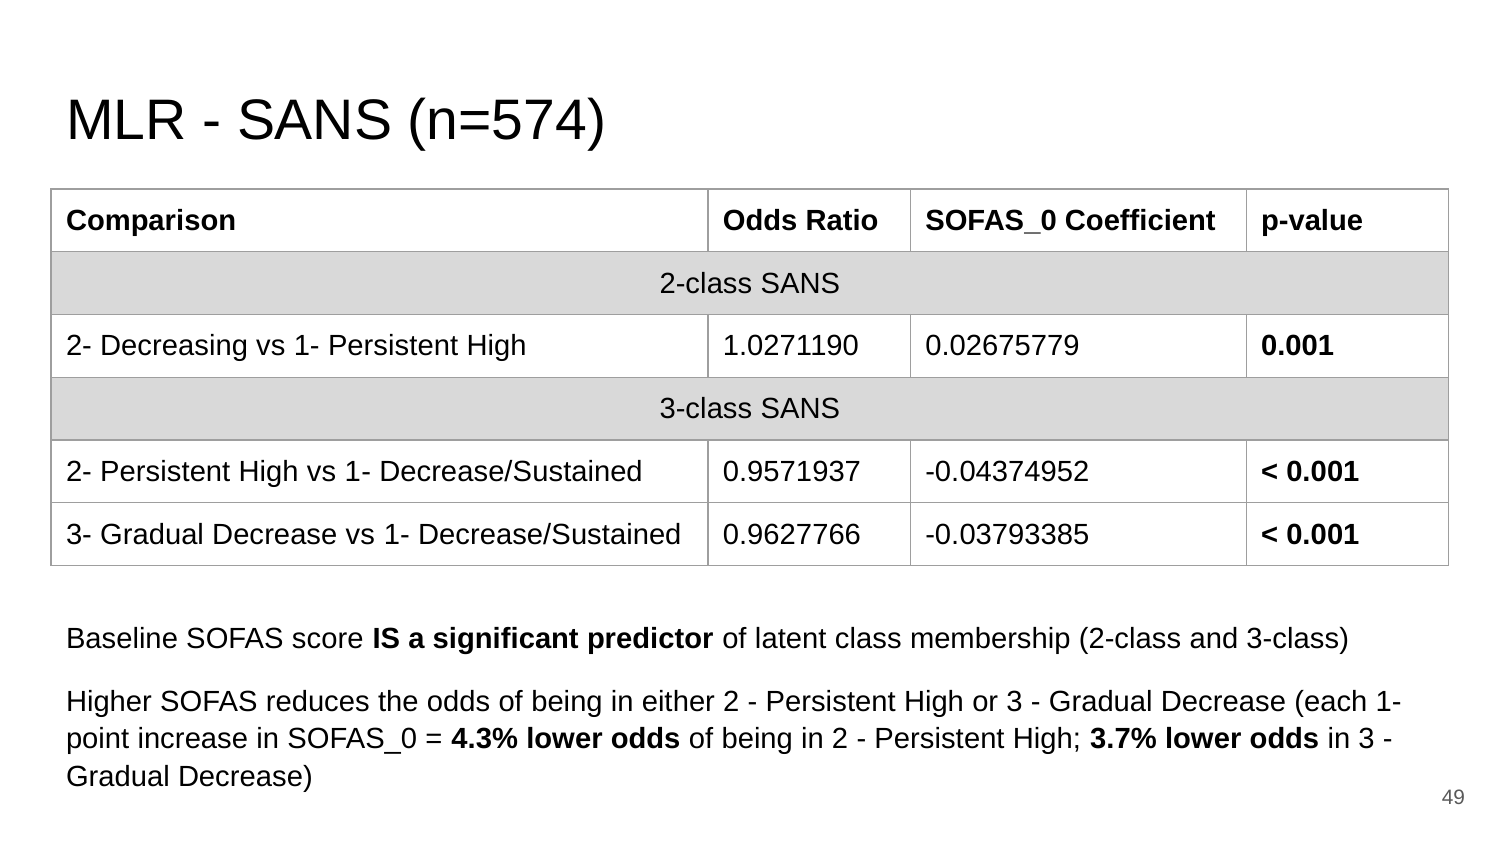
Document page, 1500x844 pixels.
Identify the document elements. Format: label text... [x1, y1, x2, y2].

list Baseline SOFAS score IS a significant predictor of latent class membership (2-class and 3-class) Higher SOFAS reduces the odds of being in either 2 - Persistent High or 3 - Gradual Decrease (each 1-point increase in SOFAS_0 = 4.3% lower odds of being in 2 - Persistent High; 3.7% lower odds in 3 - Gradual Decrease) [51, 602, 1449, 844]
table_cell 2- Decreasing vs 1- Persistent High [52, 315, 707, 377]
table_cell -0.03793385 [911, 503, 1246, 565]
table_cell < 0.001 [1247, 503, 1448, 565]
table_cell -0.04374952 [911, 441, 1246, 502]
table_cell 0.9627766 [709, 503, 910, 565]
table_header Odds Ratio [709, 190, 910, 251]
table_cell 3- Gradual Decrease vs 1- Decrease/Sustained [52, 503, 707, 565]
table_cell 0.001 [1247, 315, 1448, 377]
table_cell 1.0271190 [709, 315, 910, 377]
title MLR - SANS (n=574) [51, 72, 1449, 167]
table_cell 2- Persistent High vs 1- Decrease/Sustained [52, 441, 707, 502]
table_cell 0.9571937 [709, 441, 910, 502]
table_header p-value [1247, 190, 1448, 251]
table_cell < 0.001 [1247, 441, 1448, 502]
table_cell 0.02675779 [911, 315, 1246, 377]
table_cell 3-class SANS [52, 378, 1448, 439]
table_cell 2-class SANS [52, 252, 1448, 314]
table_header Comparison [52, 190, 707, 251]
table_header SOFAS_0 Coefficient [911, 190, 1246, 251]
slide_number ‹#› [1389, 764, 1480, 830]
